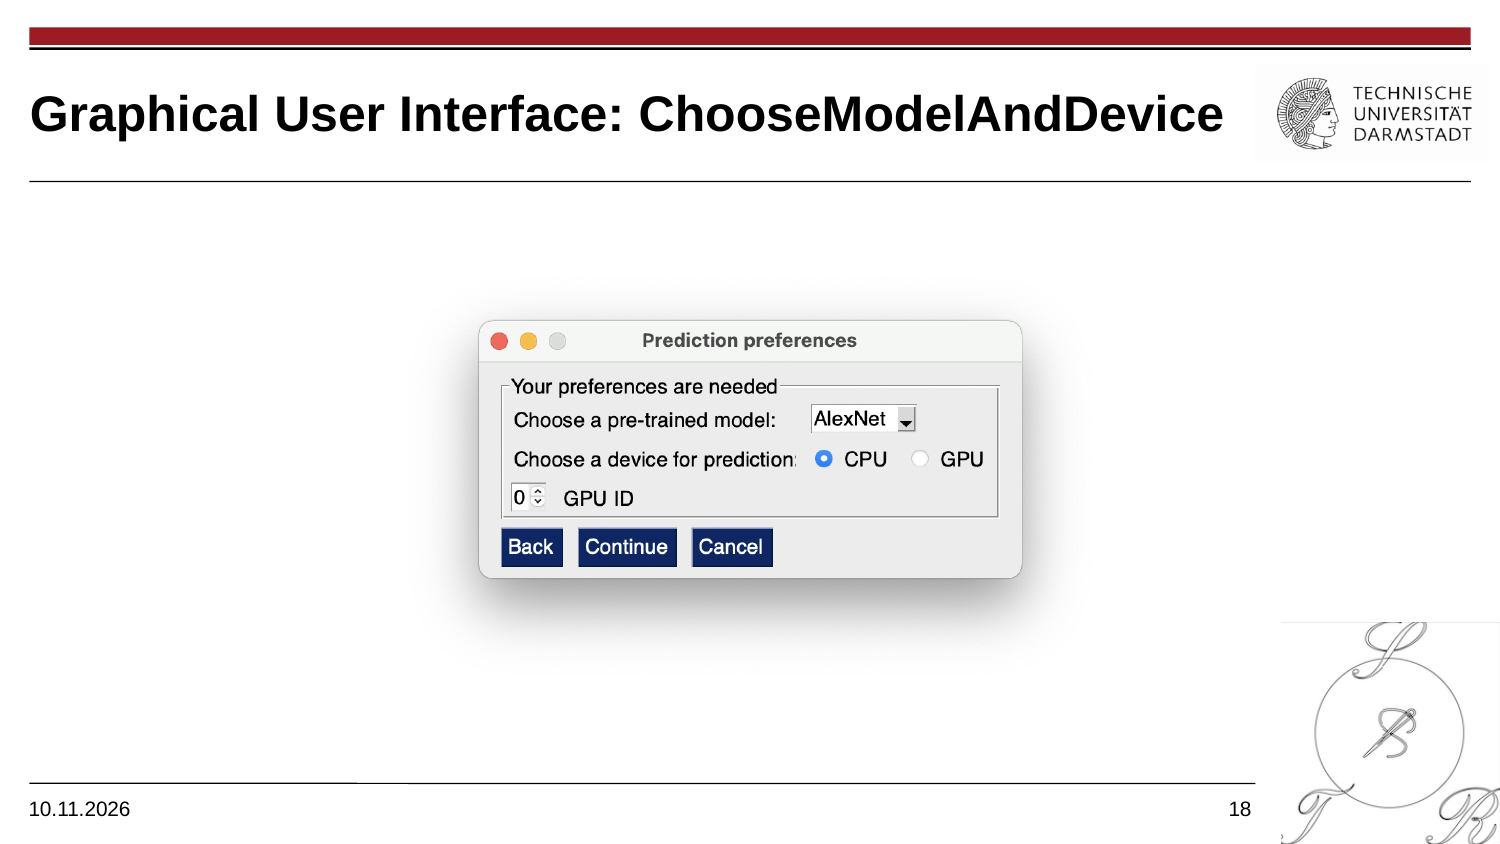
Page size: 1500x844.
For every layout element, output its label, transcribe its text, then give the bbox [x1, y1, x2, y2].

title Graphical User Interface: ChooseModelAndDevice [29, 60, 1247, 164]
picture [1281, 620, 1500, 844]
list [396, 265, 1103, 687]
picture [1255, 65, 1490, 162]
